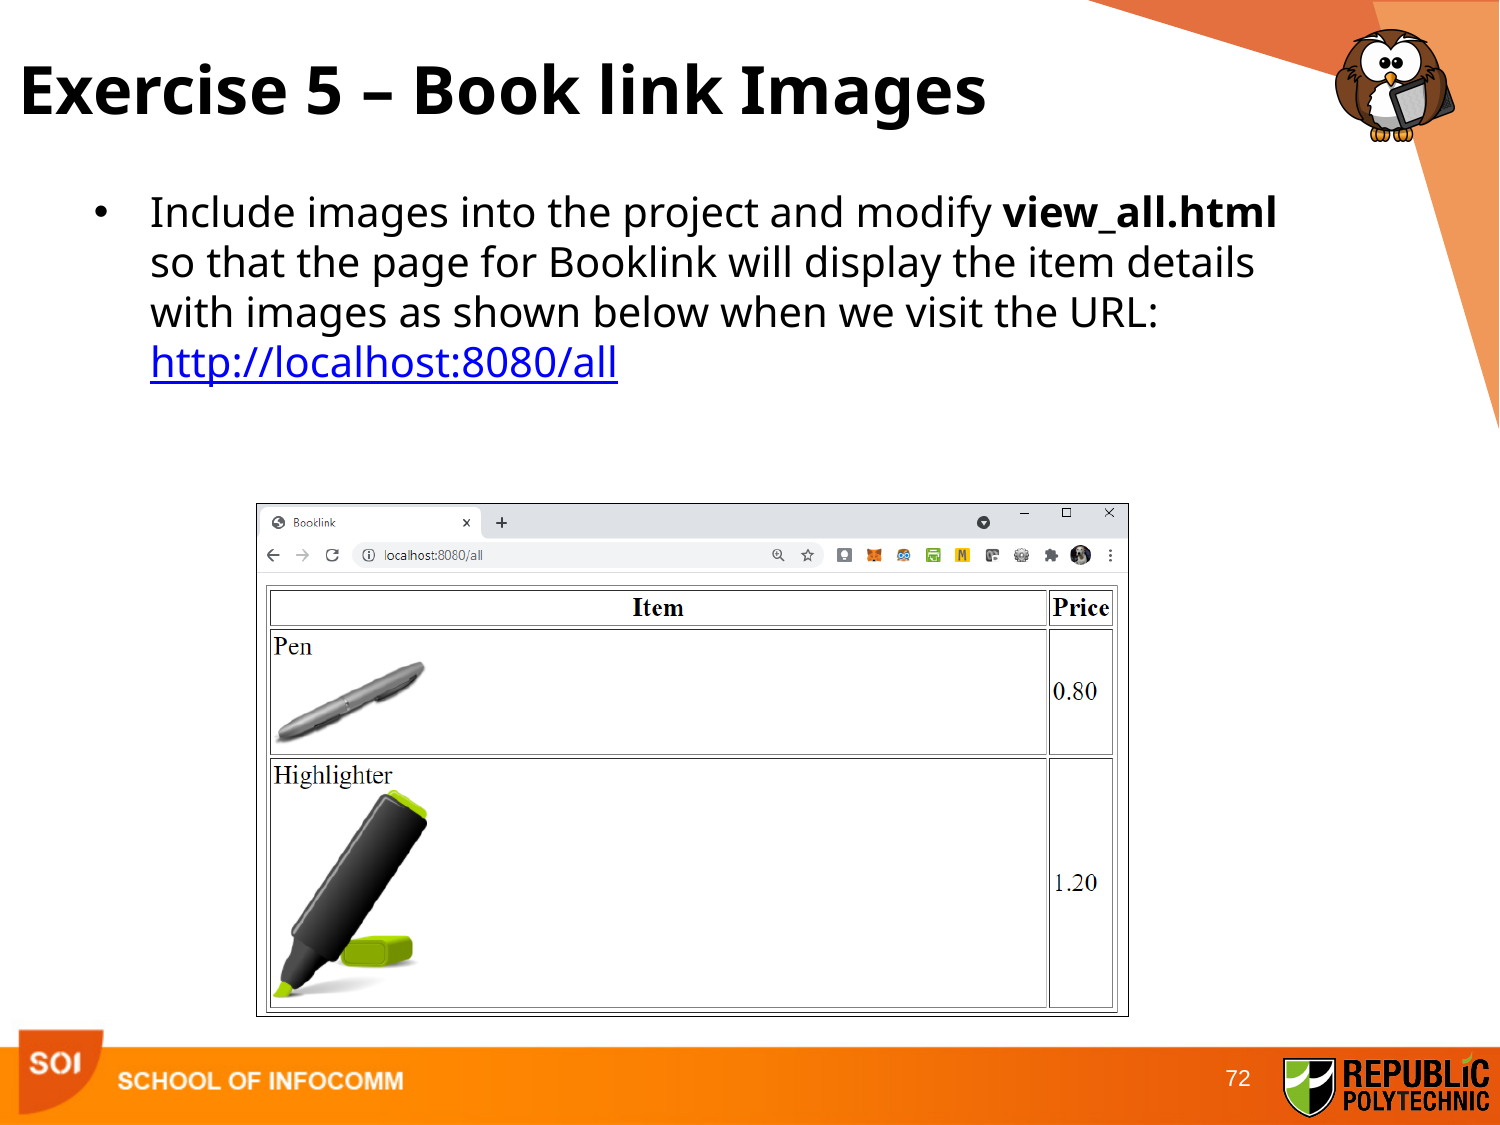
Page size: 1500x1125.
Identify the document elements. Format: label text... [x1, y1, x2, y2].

list Include images into the project and modify view_all.html so that the page for Booklink will display the item details with images as shown below when we visit the URL: http://localhost:8080/all [79, 219, 1306, 796]
text_box Exercise 5 – Book link Images [3, 40, 1386, 219]
picture [0, 0, 1500, 1125]
slide_number 72 [1210, 1056, 1500, 1117]
